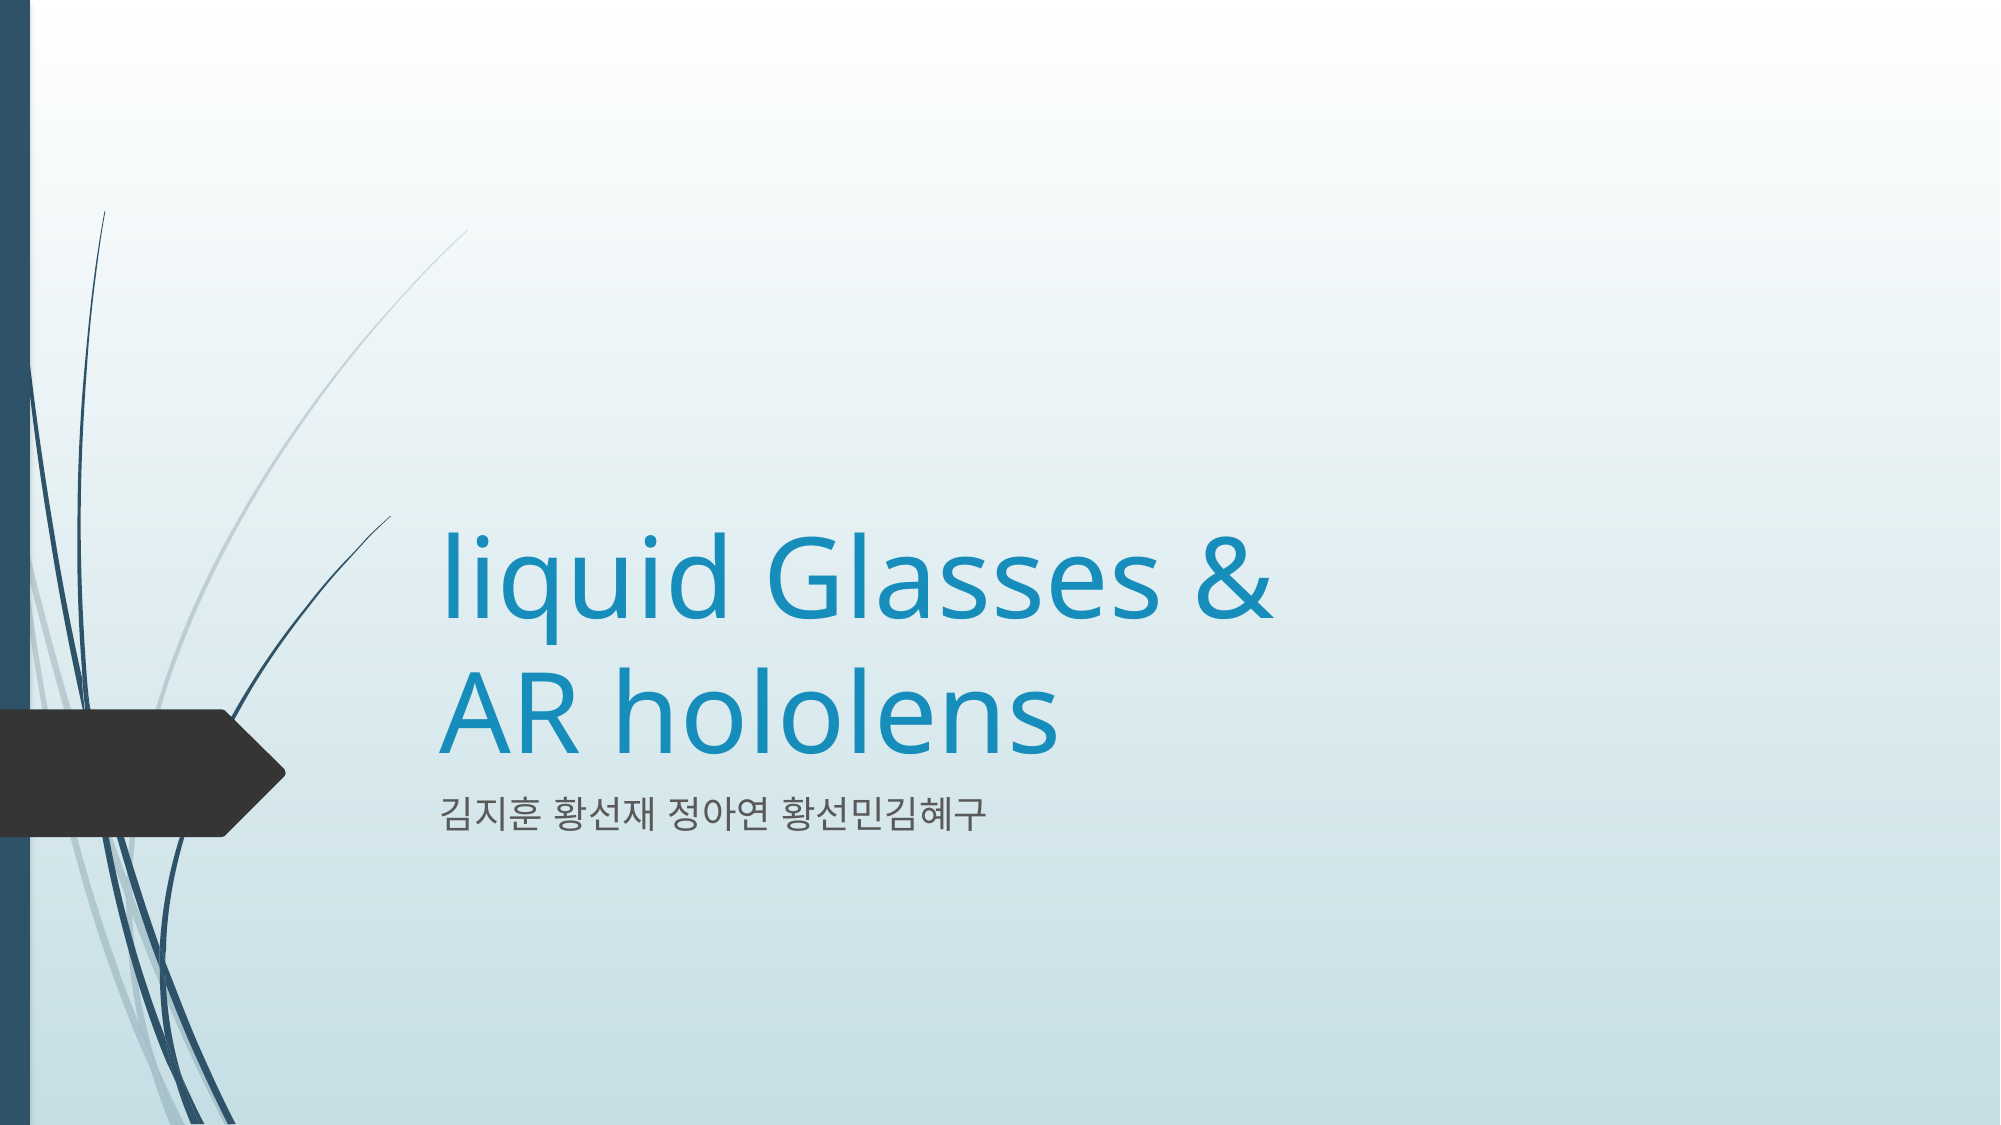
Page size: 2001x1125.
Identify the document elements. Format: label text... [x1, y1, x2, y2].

subtitle 김지훈 황선재 정아연 황선민김혜구 [424, 783, 1888, 969]
title liquid Glasses & AR hololens [424, 412, 1888, 783]
